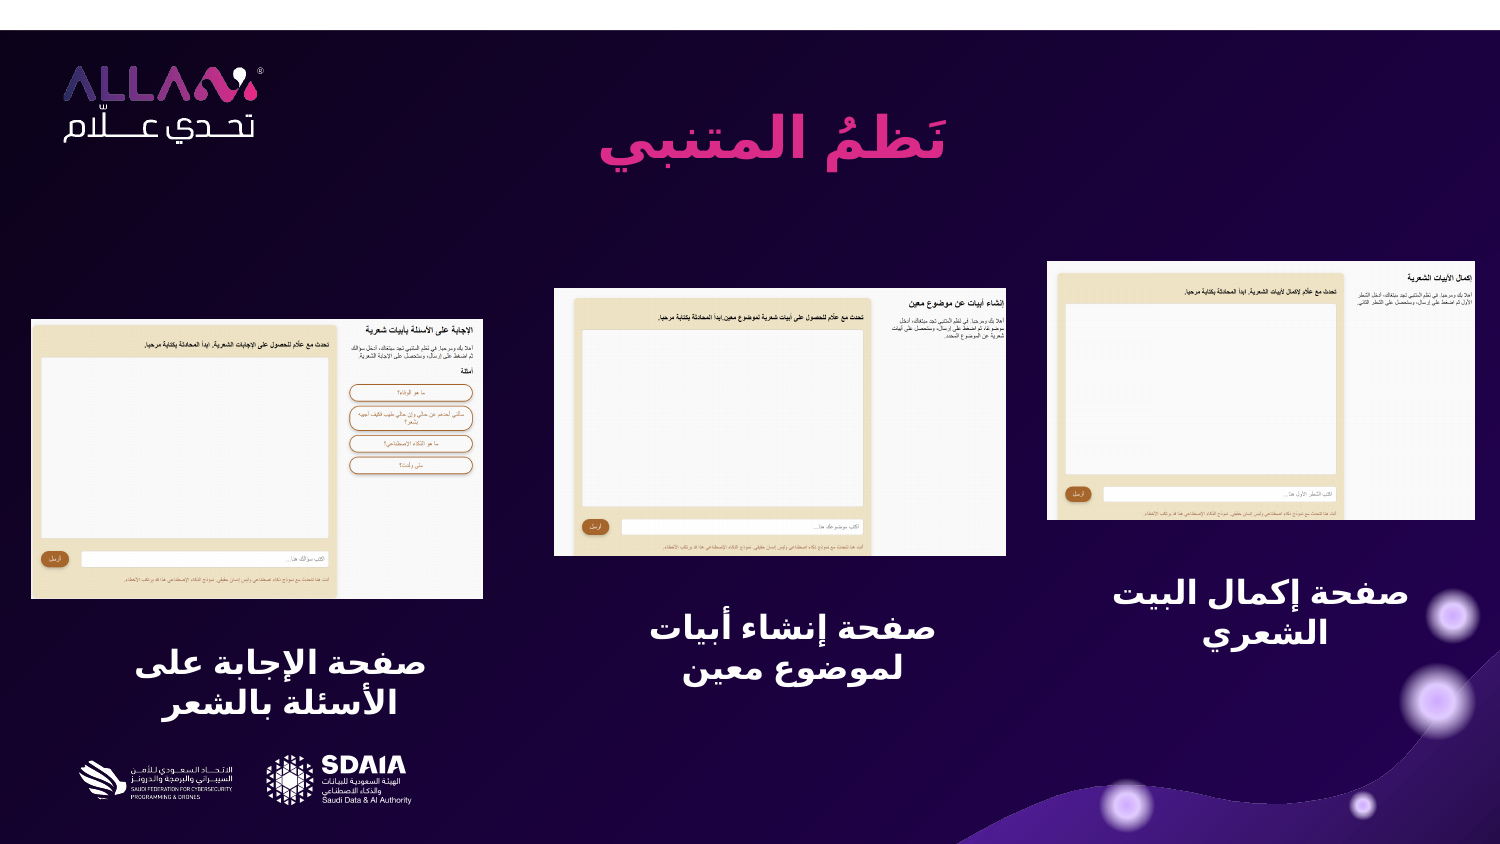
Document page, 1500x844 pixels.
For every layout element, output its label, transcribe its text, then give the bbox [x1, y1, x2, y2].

picture [63, 747, 248, 813]
text_box صفحة إنشاء أبيات لموضوع معين [603, 591, 983, 662]
title نَظمُ المتنبي [210, 85, 1350, 180]
picture [63, 66, 264, 153]
picture [264, 754, 414, 806]
text_box صفحة إكمال البيت الشعري [1084, 556, 1438, 627]
text_box صفحة الإجابة على الأسئلة بالشعر [78, 626, 483, 697]
picture [1047, 261, 1476, 521]
picture [554, 287, 1007, 556]
text_box [0, 0, 1500, 31]
picture [31, 318, 484, 600]
